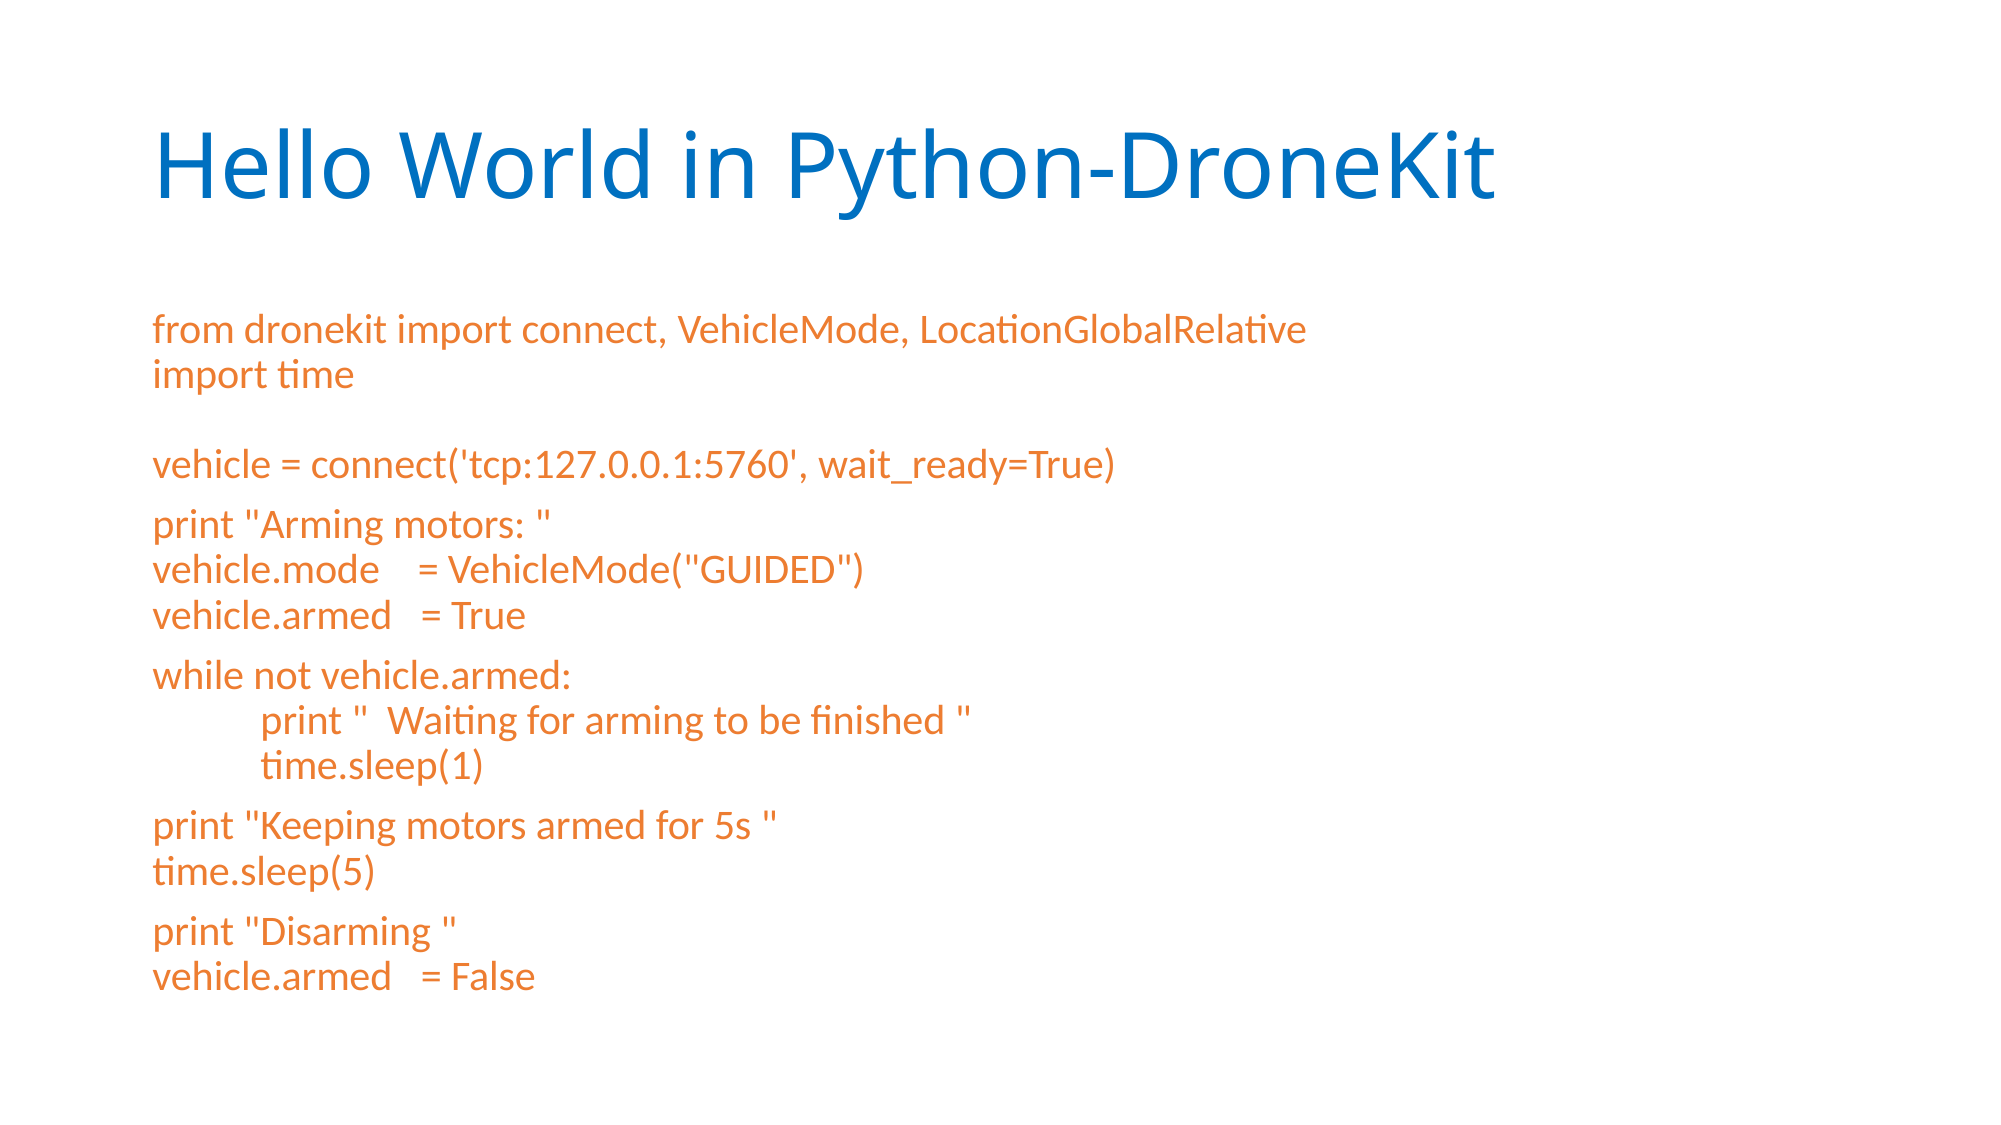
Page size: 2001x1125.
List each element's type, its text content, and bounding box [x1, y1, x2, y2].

list from dronekit import connect, VehicleMode, LocationGlobalRelative import time vehicle = connect('tcp:127.0.0.1:5760', wait_ready=True) print "Arming motors: " vehicle.mode = VehicleMode("GUIDED") vehicle.armed = True while not vehicle.armed: print " Waiting for arming to be finished " time.sleep(1) print "Keeping motors armed for 5s " time.sleep(5) print "Disarming " vehicle.armed = False [137, 299, 1863, 1014]
title Hello World in Python-DroneKit [137, 59, 1863, 278]
